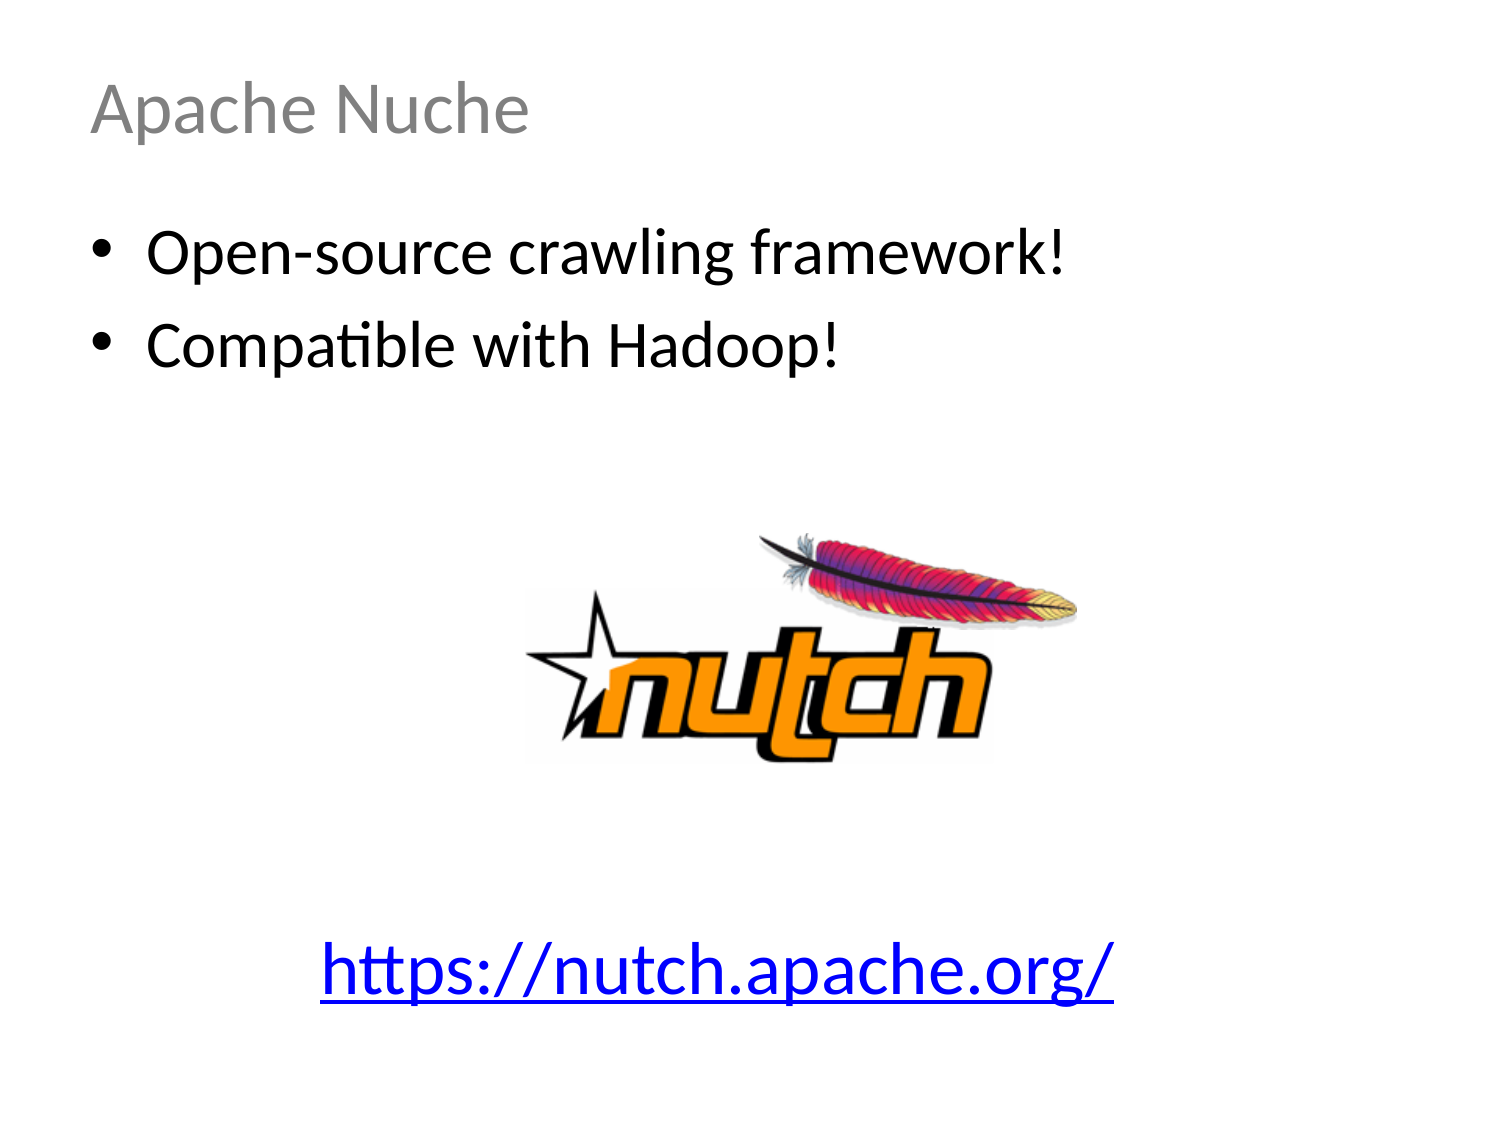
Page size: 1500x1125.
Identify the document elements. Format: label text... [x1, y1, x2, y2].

picture [524, 533, 1077, 764]
list Open-source crawling framework! Compatible with Hadoop! [75, 200, 1425, 1005]
title Apache Nuche [75, 45, 1425, 163]
text_box https://nutch.apache.org/ [235, 912, 1199, 1018]
